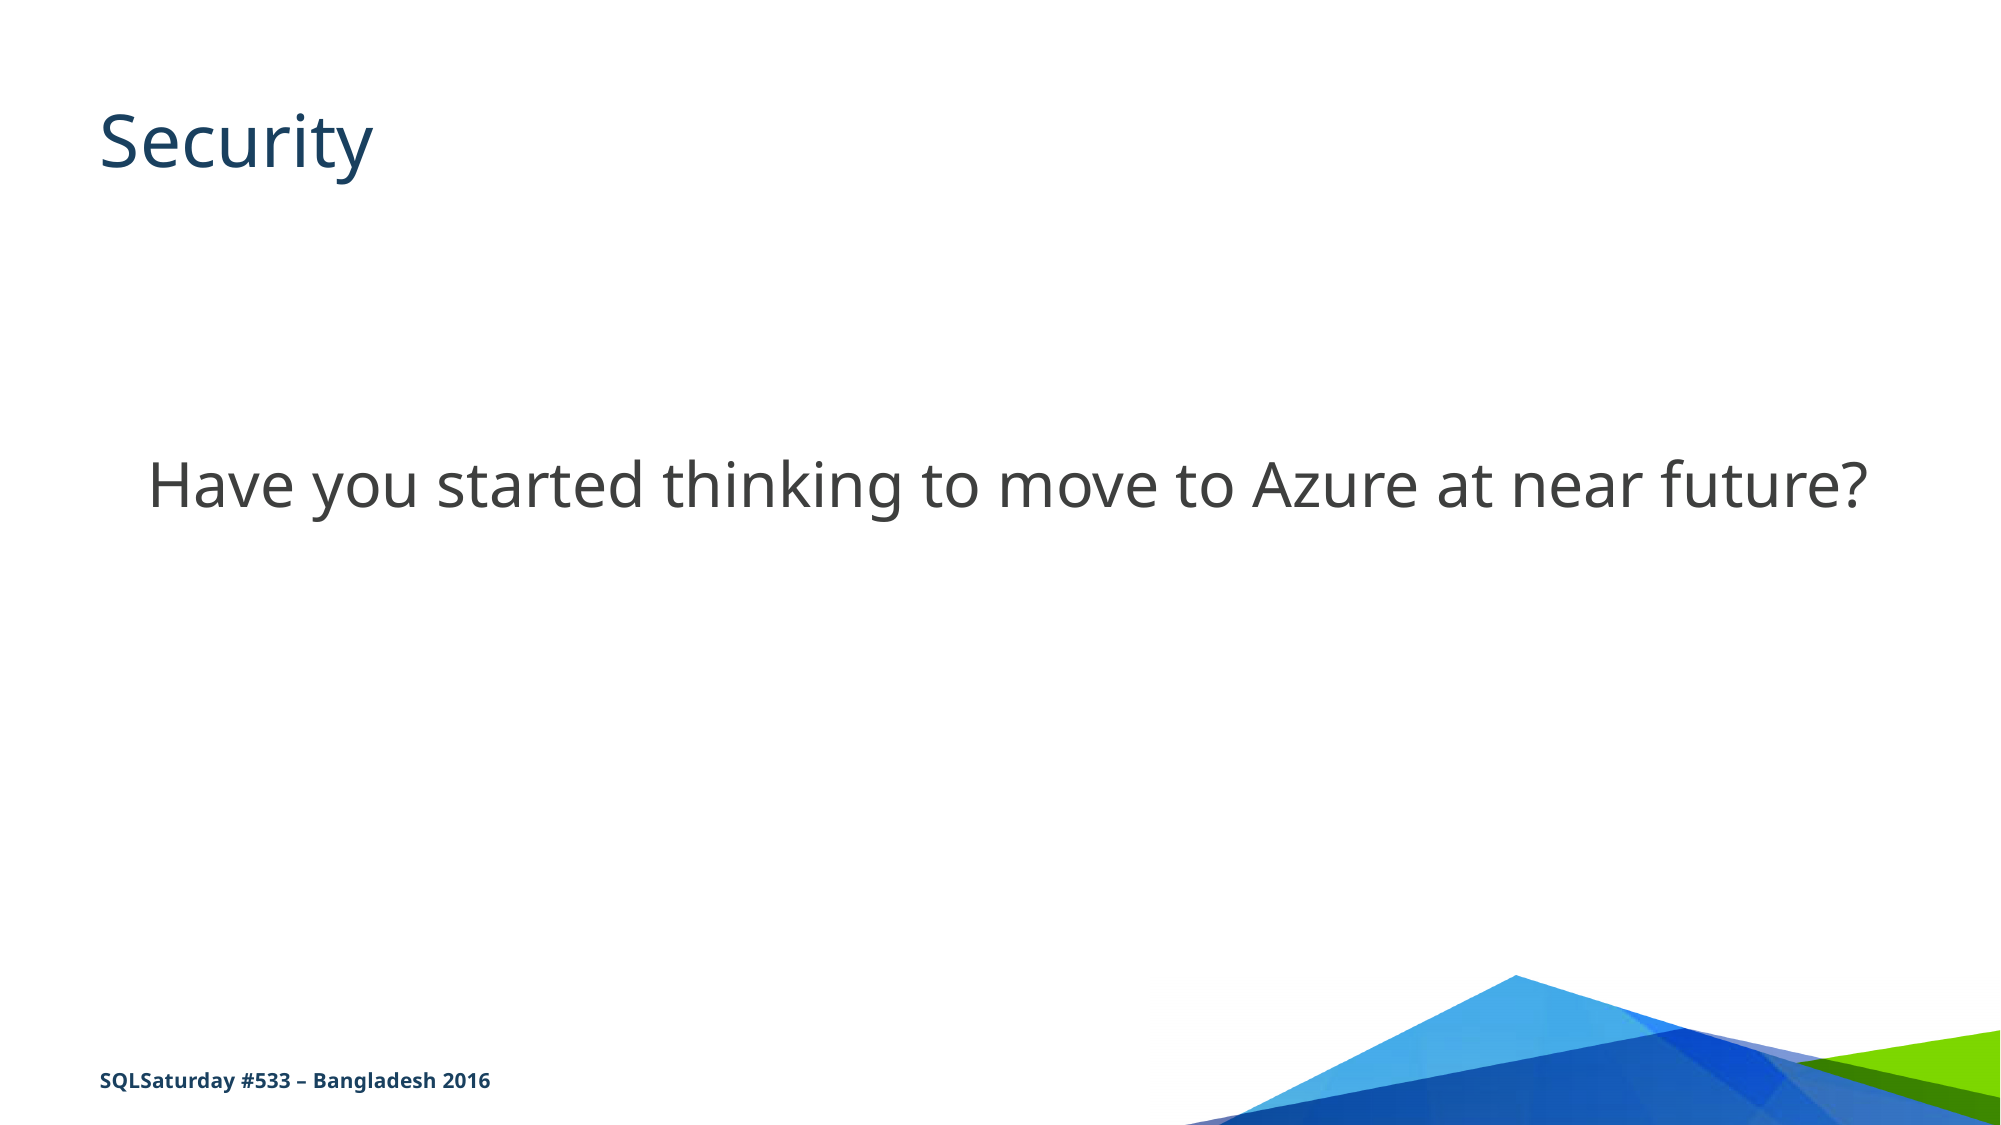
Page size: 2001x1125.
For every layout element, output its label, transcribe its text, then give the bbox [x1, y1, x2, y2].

title Security [99, 45, 1900, 233]
picture [1150, 975, 2001, 1125]
list Have you started thinking to move to Azure at near future? [99, 262, 1900, 1005]
footer SQLSaturday #533 – Bangladesh 2016 [99, 1060, 1013, 1103]
